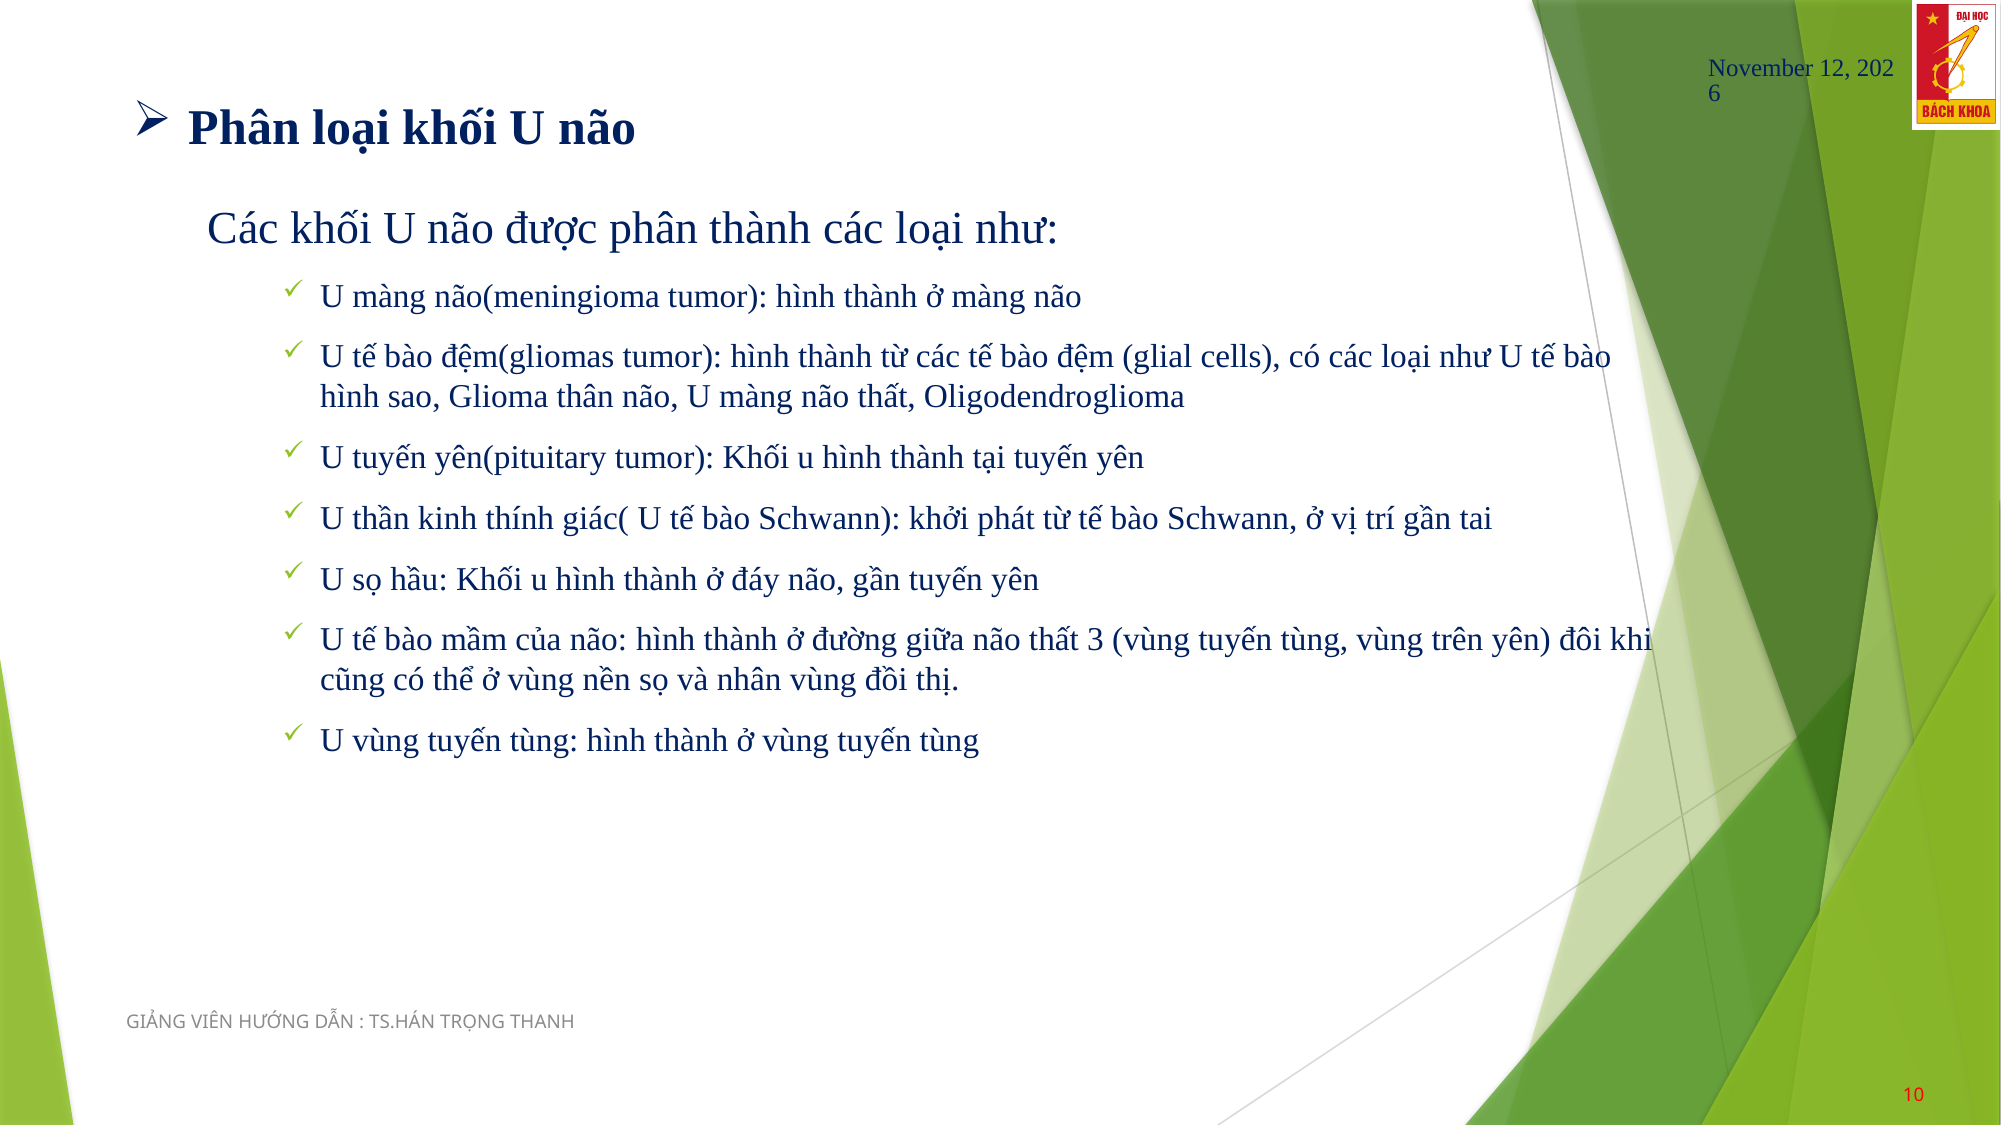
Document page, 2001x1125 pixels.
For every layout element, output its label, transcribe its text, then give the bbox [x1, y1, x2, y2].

slide_number 10 [1887, 1065, 2000, 1125]
footer GIẢNG VIÊN HƯỚNG DẪN : TS.HÁN TRỌNG THANH [111, 991, 1145, 1051]
picture [1911, 0, 2000, 131]
title Phân loại khối U não [117, 87, 1774, 148]
list Các khối U não được phân thành các loại như: U màng não(meningioma tumor): hình thành ở màng não U tế bào đệm(gliomas tumor): hình thành từ các tế bào đệm (glial cells), có các loại như U tế bào hình sao, Glioma thân não, U màng não thất, Oligodendroglioma U tuyến yên(pituitary tumor): Khối u hình thành tại tuyến yên U thần kinh thính giác( U tế bào Schwann): khởi phát từ tế bào Schwann, ở vị trí gần tai U sọ hầu: Khối u hình thành ở đáy não, gần tuyến yên U tế bào mầm của não: hình thành ở đường giữa não thất 3 (vùng tuyến tùng, vùng trên yên) đôi khi cũng có thể ở vùng nền sọ và nhân vùng đồi thị. U vùng tuyến tùng: hình thành ở vùng tuyến tùng [117, 190, 1694, 327]
list Các khối U não được phân thành các loại như: U màng não(meningioma tumor): hình thành ở màng não U tế bào đệm(gliomas tumor): hình thành từ các tế bào đệm (glial cells), có các loại như U tế bào hình sao, Glioma thân não, U màng não thất, Oligodendroglioma U tuyến yên(pituitary tumor): Khối u hình thành tại tuyến yên U thần kinh thính giác( U tế bào Schwann): khởi phát từ tế bào Schwann, ở vị trí gần tai U sọ hầu: Khối u hình thành ở đáy não, gần tuyến yên U tế bào mầm của não: hình thành ở đường giữa não thất 3 (vùng tuyến tùng, vùng trên yên) đôi khi cũng có thể ở vùng nền sọ và nhân vùng đồi thị. U vùng tuyến tùng: hình thành ở vùng tuyến tùng [117, 328, 1694, 972]
text_box 4 October 2020 [1693, 43, 1906, 89]
